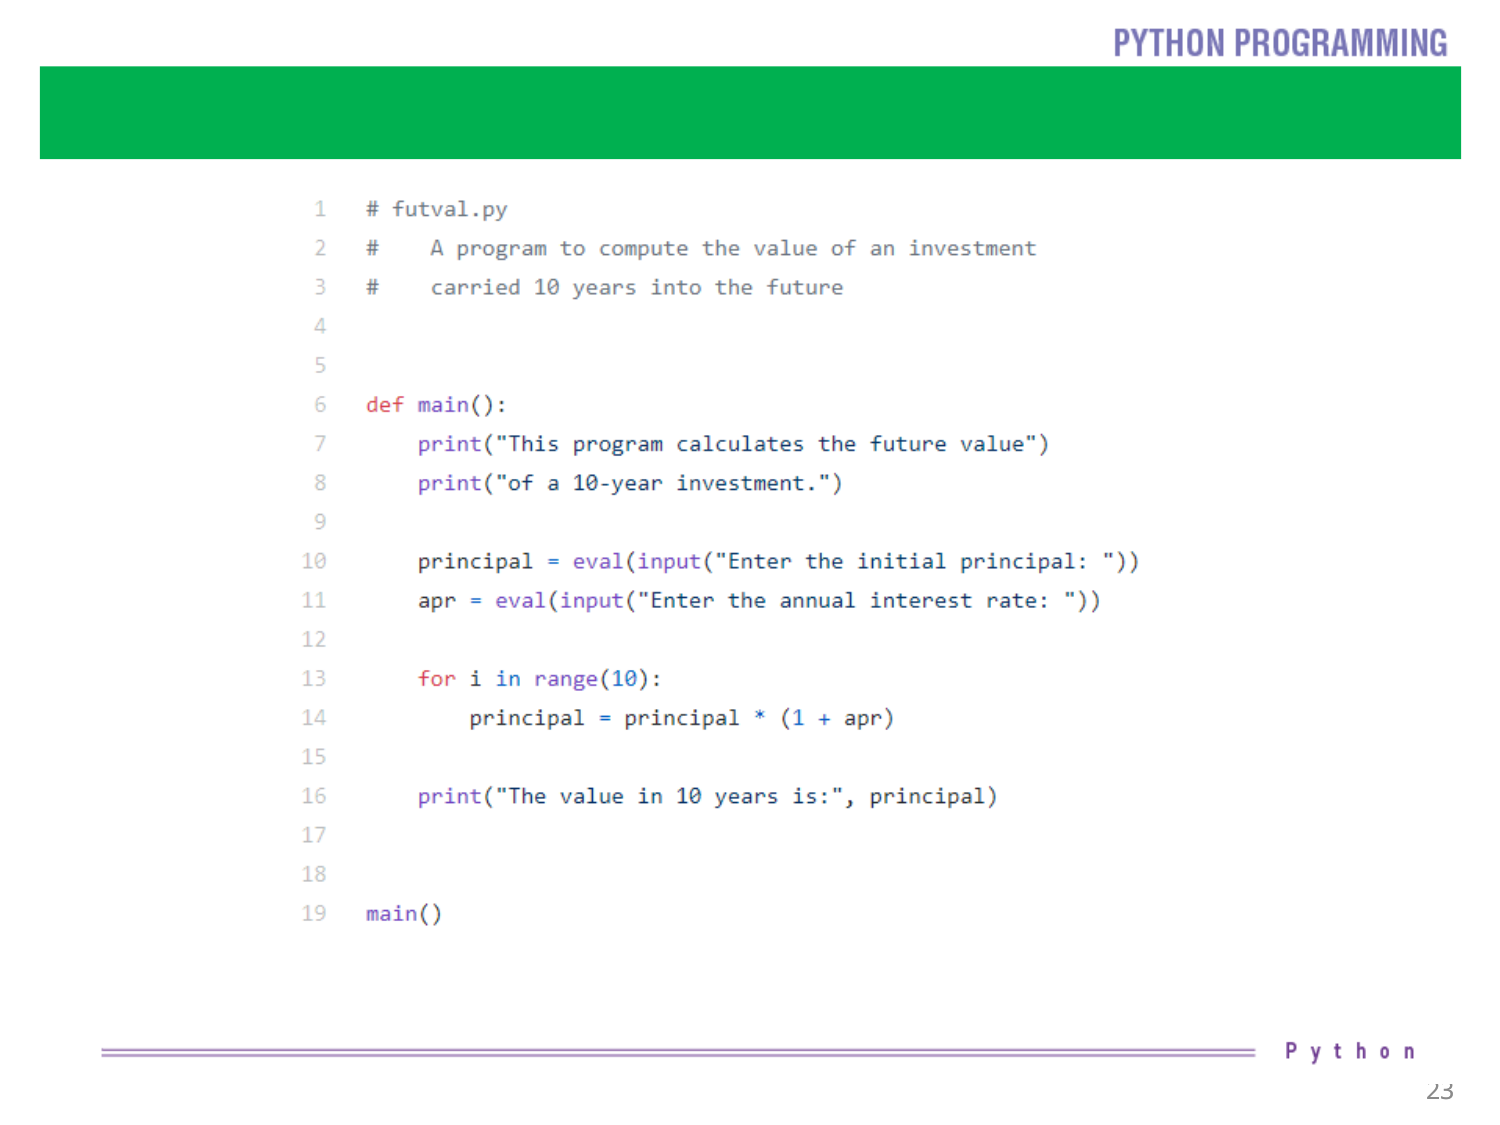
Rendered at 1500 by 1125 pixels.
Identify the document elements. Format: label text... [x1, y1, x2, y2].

picture [18, 1020, 1483, 1084]
picture [293, 193, 1207, 932]
picture [1106, 13, 1462, 66]
slide_number 23 [1119, 1071, 1470, 1112]
